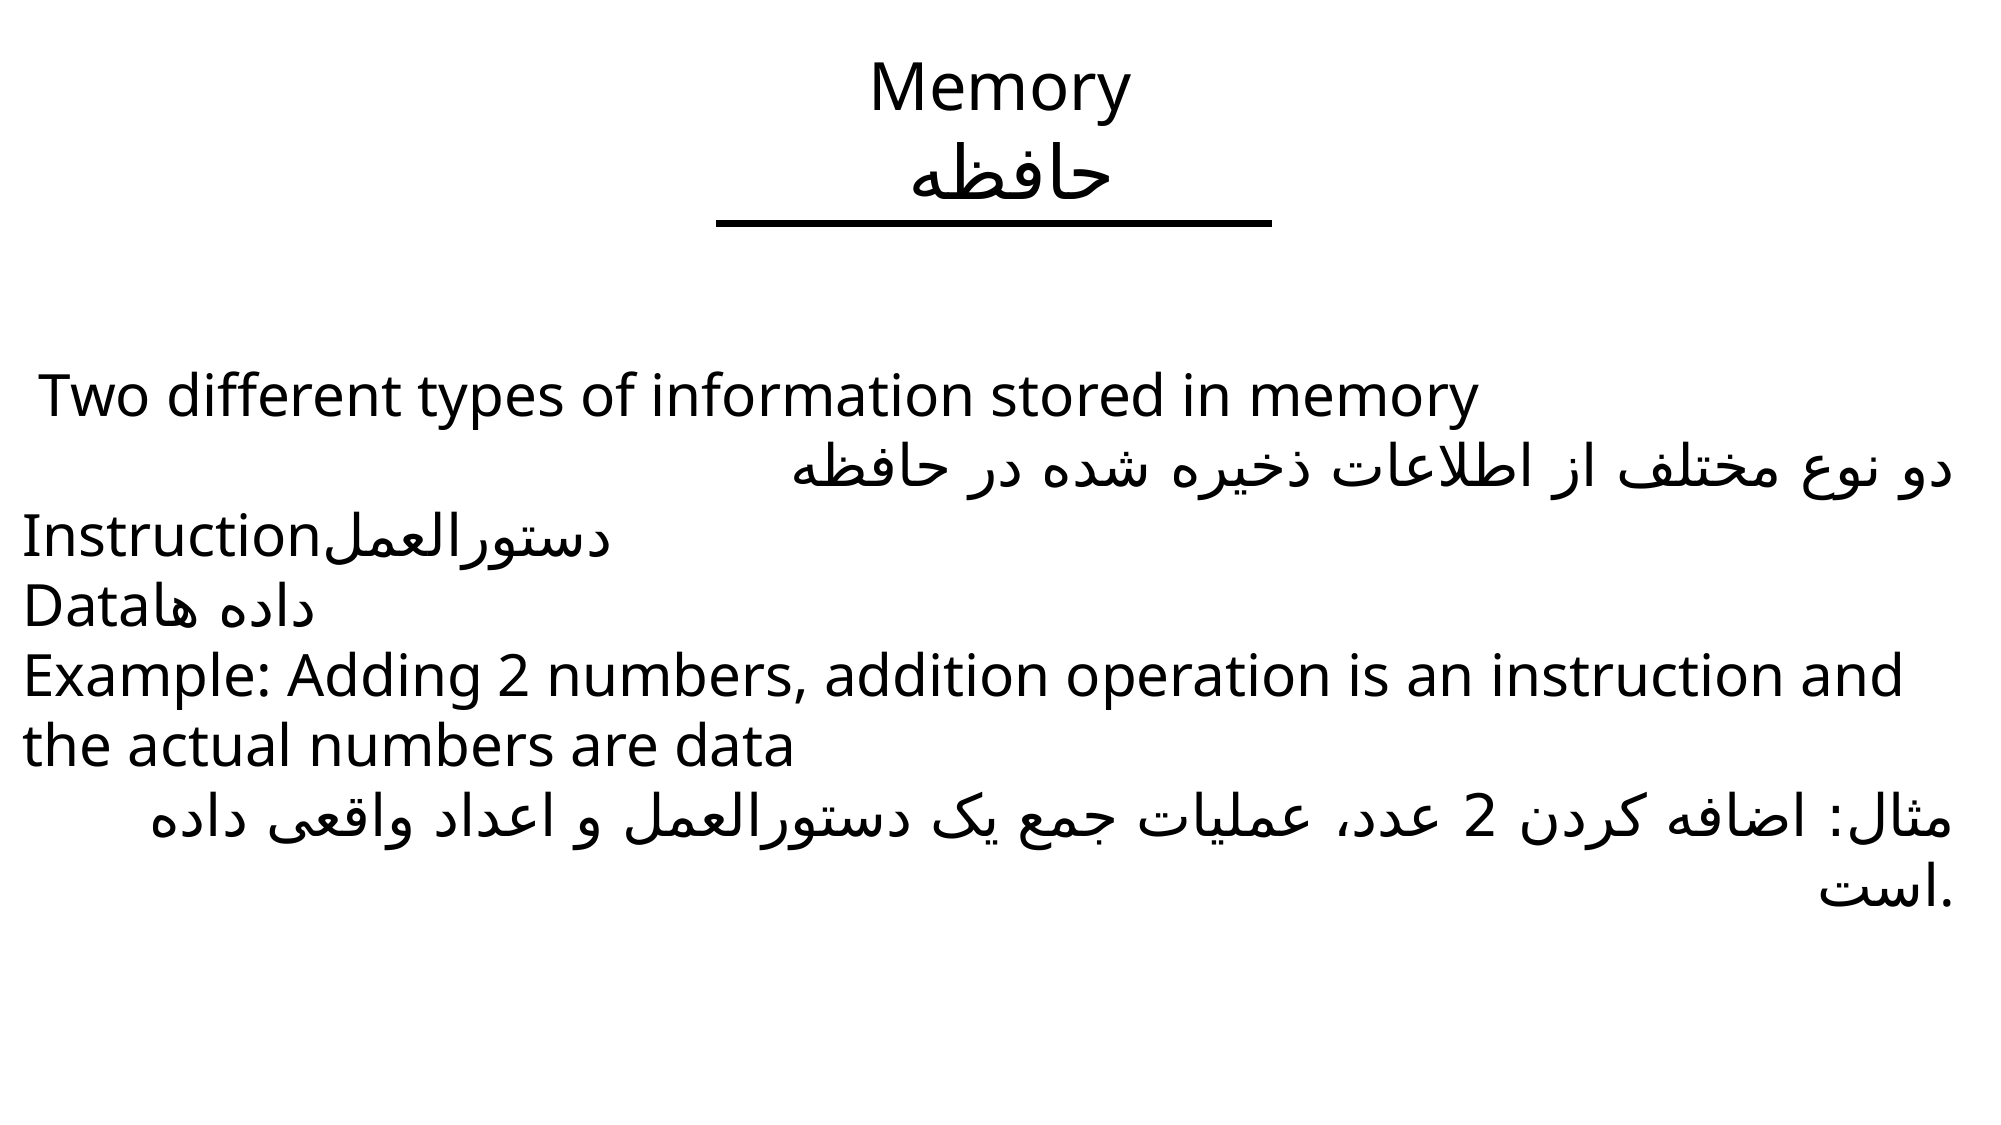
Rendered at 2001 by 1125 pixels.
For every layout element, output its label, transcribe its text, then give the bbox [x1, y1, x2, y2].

text_box Memory حافظه [0, 36, 2000, 222]
text_box Two different types of information stored in memory دو نوع مختلف از اطلاعات ذخیره شده در حافظه Instructionدستورالعمل Dataداده ها Example: Adding 2 numbers, addition operation is an instruction and the actual numbers are data مثال: اضافه کردن 2 عدد، عملیات جمع یک دستورالعمل و اعداد واقعی داده است. [0, 350, 1970, 995]
